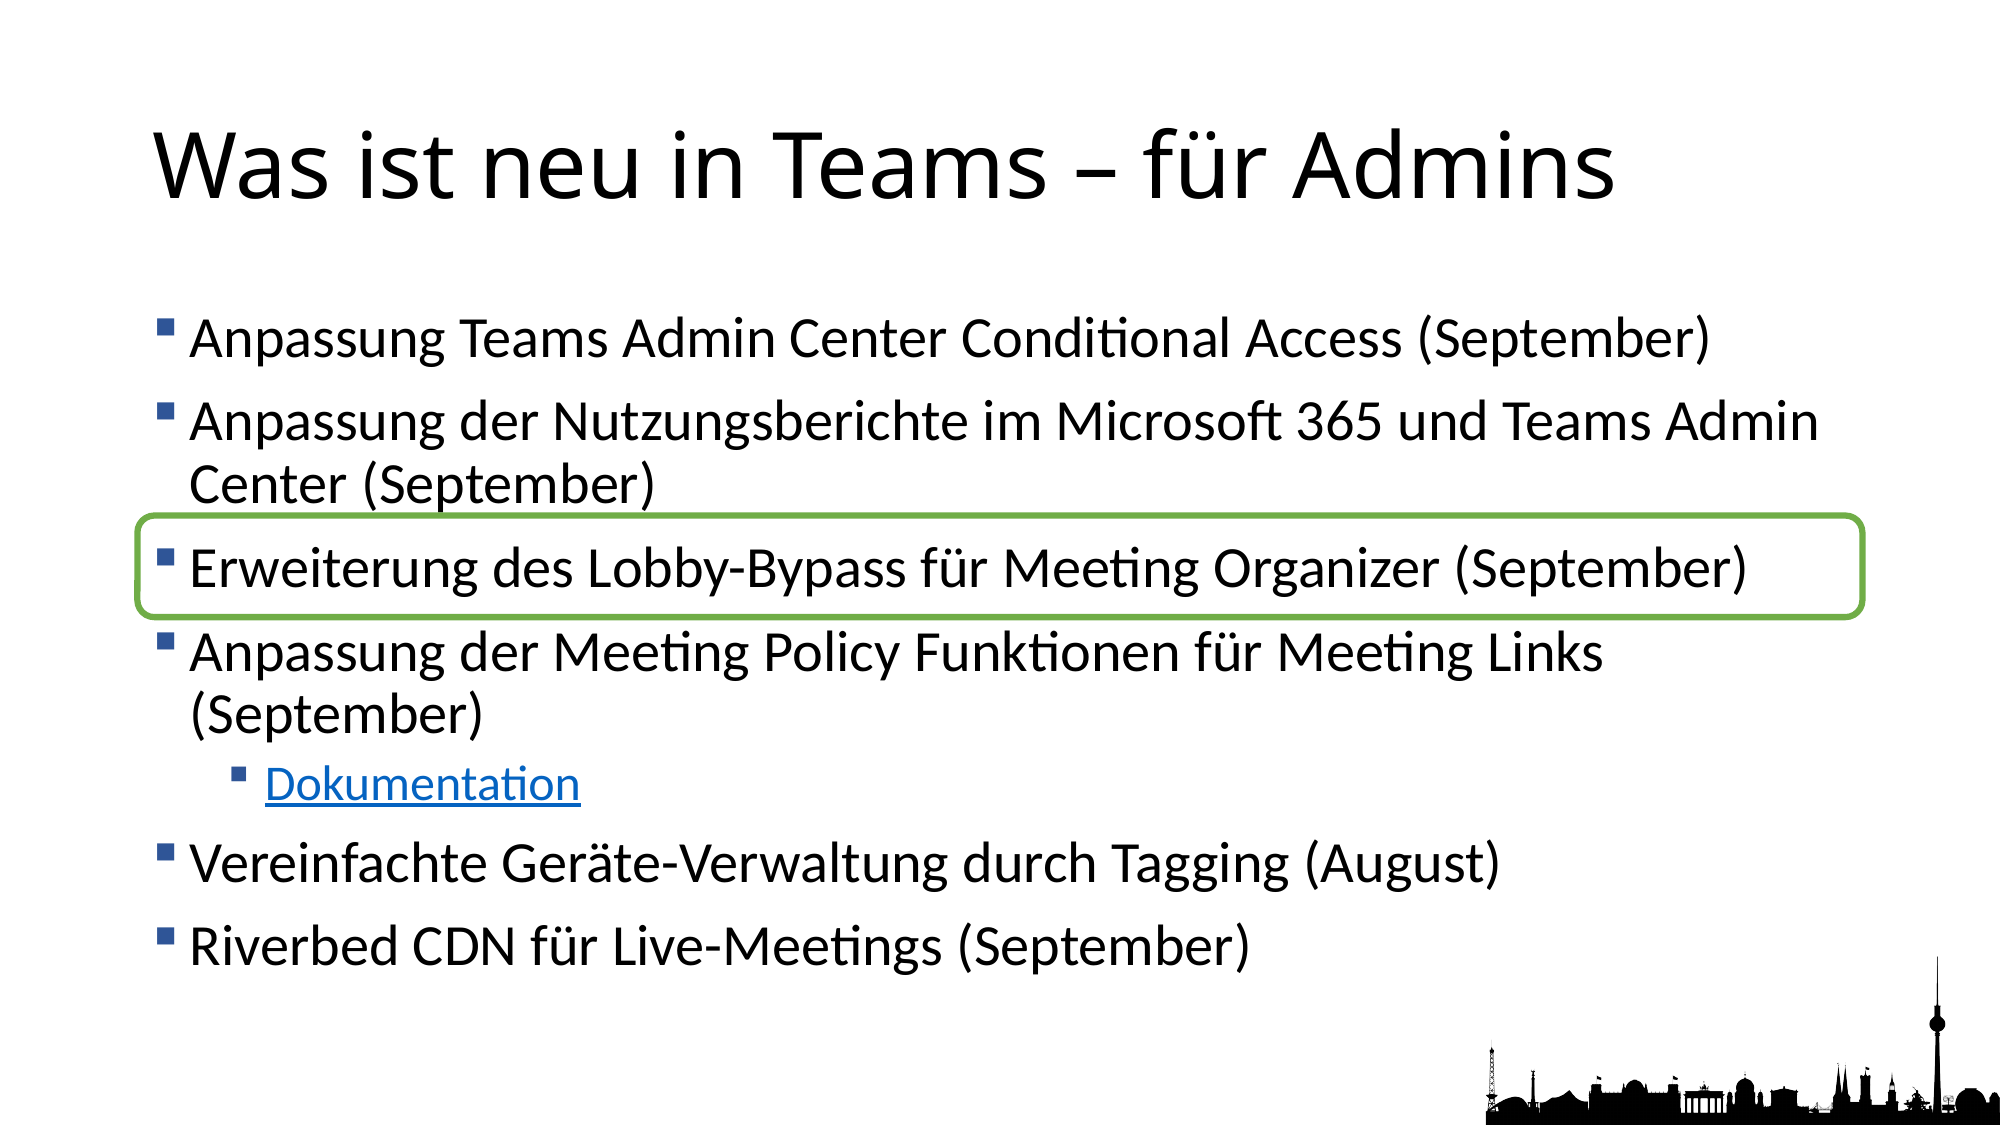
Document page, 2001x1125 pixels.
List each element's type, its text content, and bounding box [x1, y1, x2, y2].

list Anpassung Teams Admin Center Conditional Access (September) Anpassung der Nutzungsberichte im Microsoft 365 und Teams Admin Center (September) Erweiterung des Lobby-Bypass für Meeting Organizer (September) Anpassung der Meeting Policy Funktionen für Meeting Links (September) Dokumentation Vereinfachte Geräte-Verwaltung durch Tagging (August) Riverbed CDN für Live-Meetings (September) [137, 604, 1863, 1014]
title Was ist neu in Teams – für Admins [137, 59, 1863, 278]
list Anpassung Teams Admin Center Conditional Access (September) Anpassung der Nutzungsberichte im Microsoft 365 und Teams Admin Center (September) Erweiterung des Lobby-Bypass für Meeting Organizer (September) Anpassung der Meeting Policy Funktionen für Meeting Links (September) Dokumentation Vereinfachte Geräte-Verwaltung durch Tagging (August) Riverbed CDN für Live-Meetings (September) [137, 299, 1863, 529]
text_box [137, 515, 1863, 618]
picture [1485, 914, 2000, 1125]
